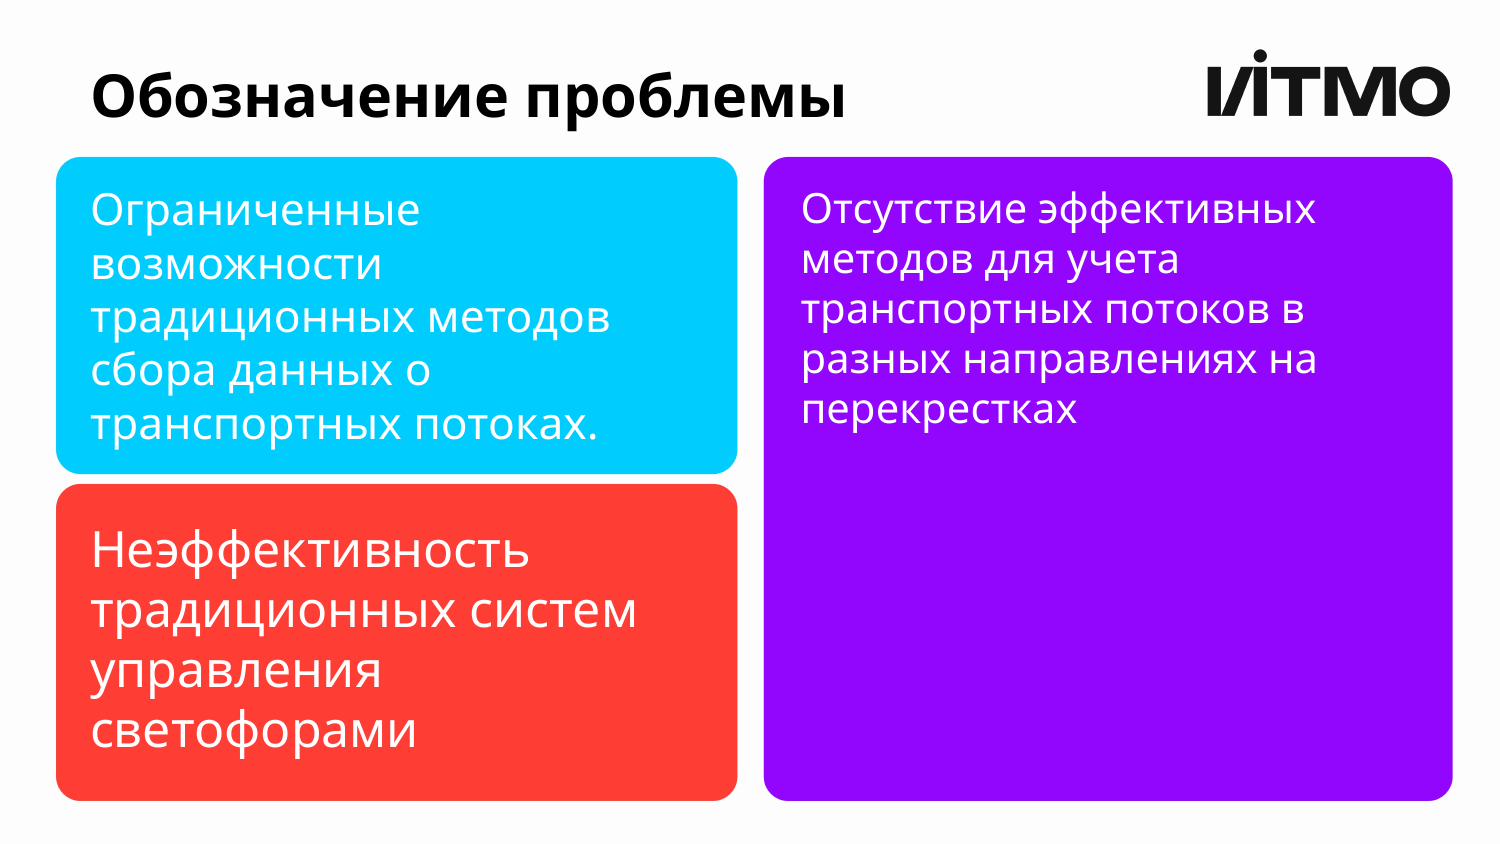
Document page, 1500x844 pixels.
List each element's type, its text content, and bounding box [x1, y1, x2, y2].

picture [0, 0, 1500, 844]
list Отсутствие эффективных методов для учета транспортных потоков в разных направлениях на перекрестках [785, 173, 1382, 779]
list Ограниченные возможности традиционных методов сбора данных о транспортных потоках. [75, 173, 715, 459]
title Обозначение проблемы [75, 50, 1108, 137]
list Неэффективность традиционных систем управления светофорами [75, 509, 715, 779]
